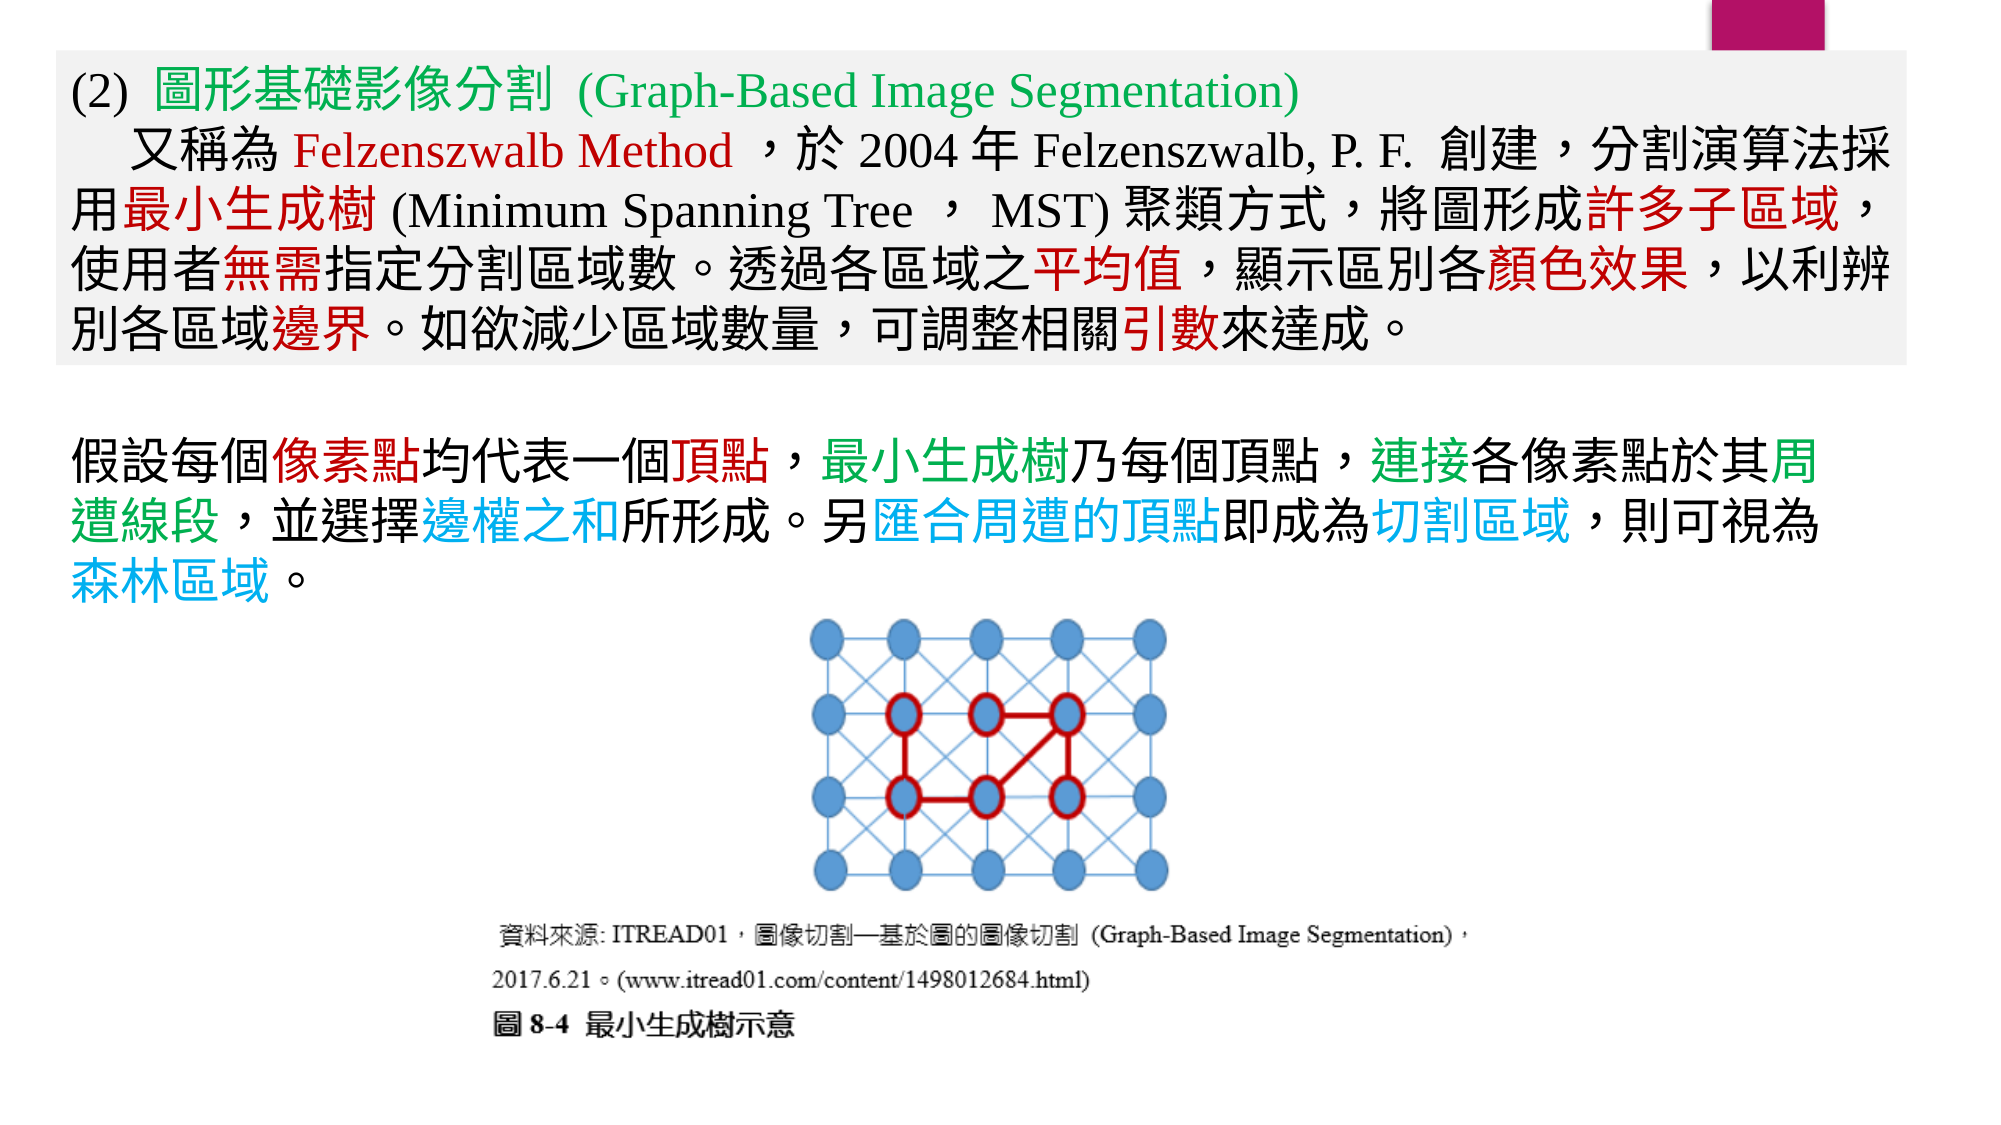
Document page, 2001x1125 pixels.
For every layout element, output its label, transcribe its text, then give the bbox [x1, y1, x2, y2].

text_box 假設每個像素點均代表一個頂點，最小生成樹乃每個頂點，連接各像素點於其周遭線段，並選擇邊權之和所形成。另匯合周遭的頂點即成為切割區域，則可視為森林區域。 [56, 421, 1868, 617]
text_box (2) 圖形基礎影像分割 (Graph-Based Image Segmentation) 又稱為Felzenszwalb Method，於2004年Felzenszwalb, P. F. 創建，分割演算法採用最小生成樹(Minimum Spanning Tree，MST)聚類方式，將圖形成許多子區域，使用者無需指定分割區域數。透過各區域之平均值，顯示區別各顏色效果，以利辨別各區域邊界。如欲減少區域數量，可調整相關引數來達成。 [56, 50, 1907, 366]
picture [483, 604, 1480, 1050]
